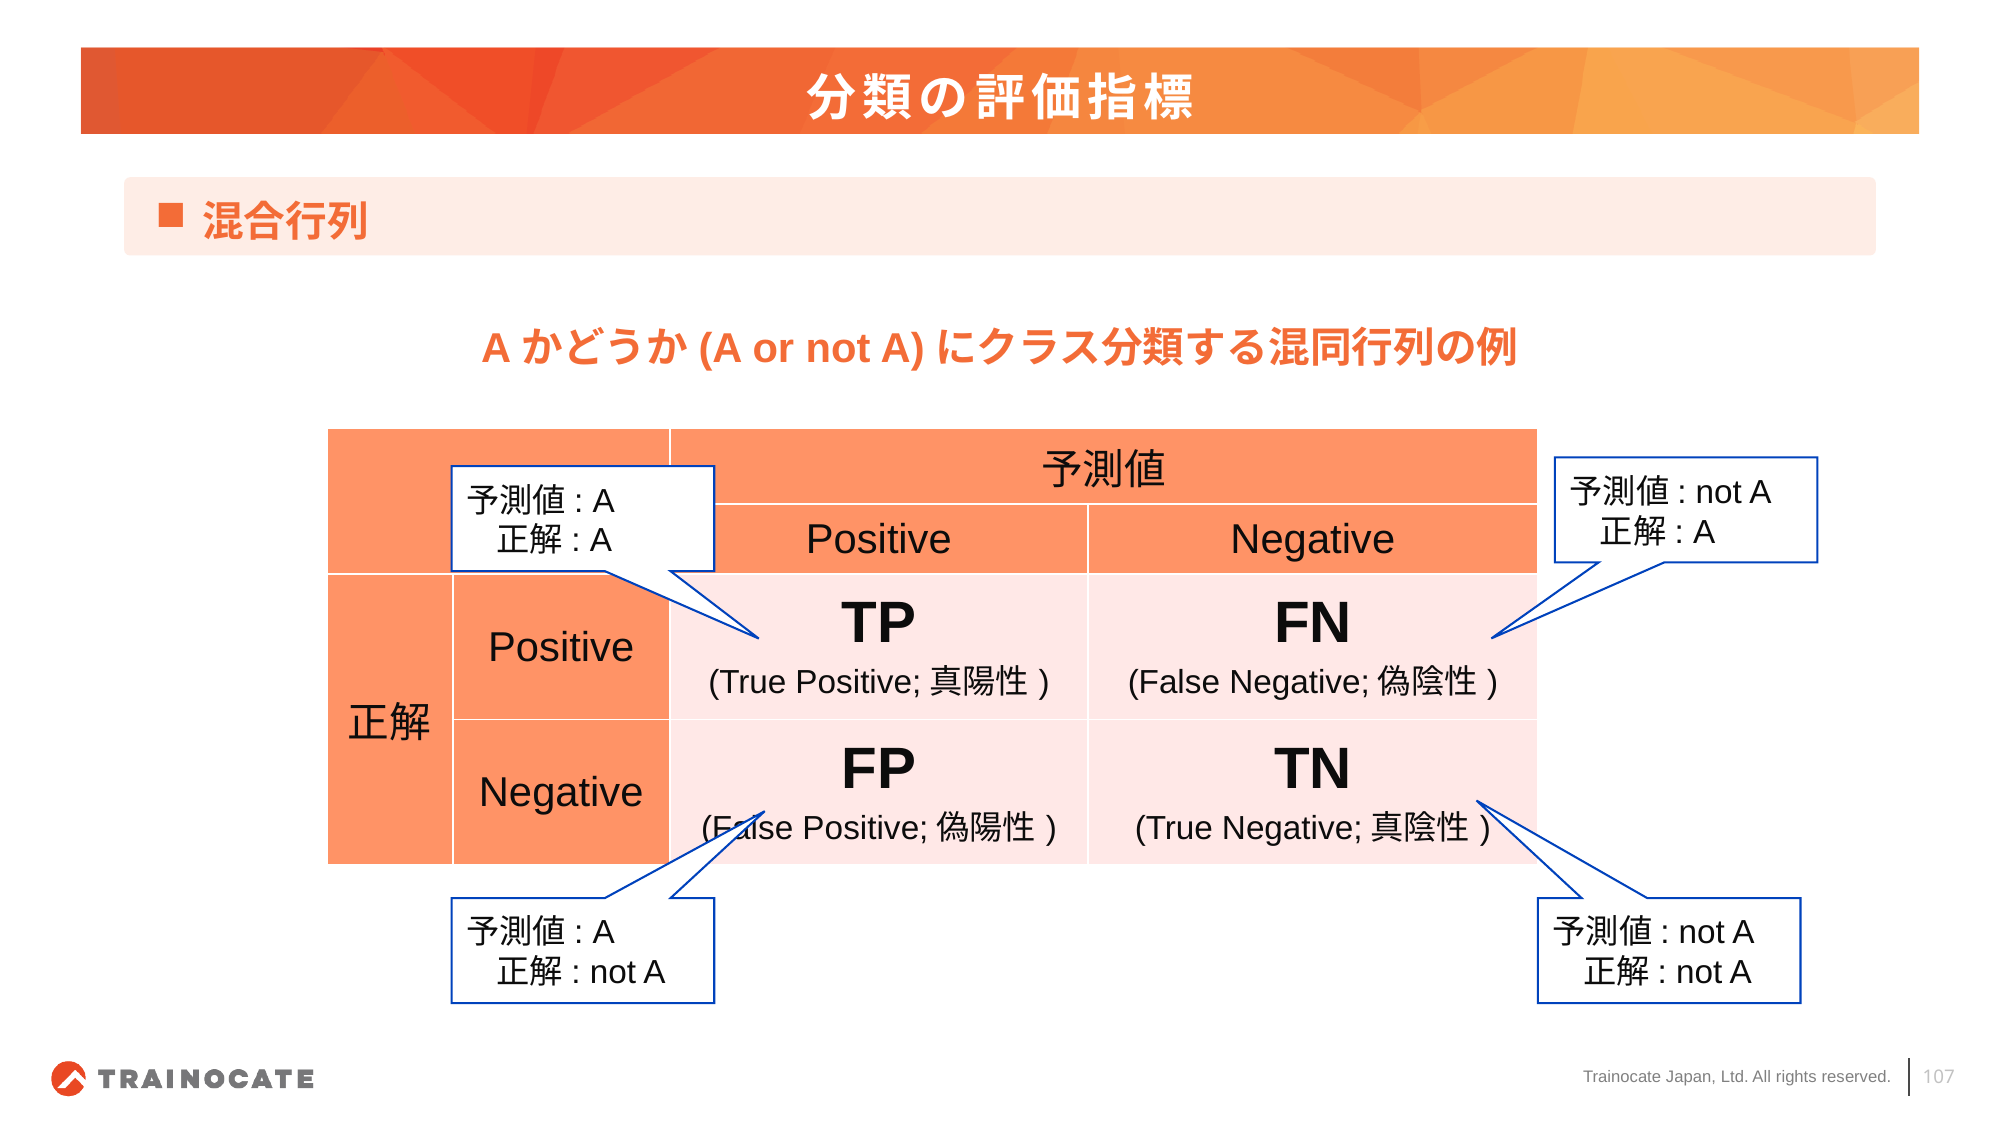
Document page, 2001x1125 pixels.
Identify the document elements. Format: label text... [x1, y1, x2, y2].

table_cell Positive [716, 505, 1087, 573]
table_cell 正解 [328, 575, 452, 864]
table_cell TP (True Positive;真陽性) [671, 575, 1087, 719]
table_header 予測値 [671, 429, 1537, 503]
table_cell FP (False Positive;偽陽性) [671, 720, 1087, 864]
table_cell TN (True Negative;真陰性) [1089, 720, 1537, 864]
text_box 予測値: not A 正解: A [1490, 456, 1819, 640]
table_cell FN (False Negative;偽陰性) [1089, 575, 1537, 719]
table_cell Negative [454, 720, 669, 864]
text_box Aかどうか(A or not A)にクラス分類する混同行列の例 [466, 313, 1534, 379]
text_box 混合行列 [124, 177, 1876, 256]
title 分類の評価指標 [60, 60, 1940, 140]
text_box 予測値: A 正解: A [450, 465, 760, 640]
table_cell Positive [454, 575, 669, 719]
table_header [328, 429, 669, 573]
picture [30, 1046, 335, 1109]
table_cell Negative [1089, 505, 1537, 573]
slide_number 107 [1519, 1060, 1970, 1095]
picture [80, 47, 1920, 60]
text_box 予測値: not A 正解: not A [1475, 799, 1802, 1005]
text_box 予測値: A 正解: not A [450, 810, 766, 1005]
